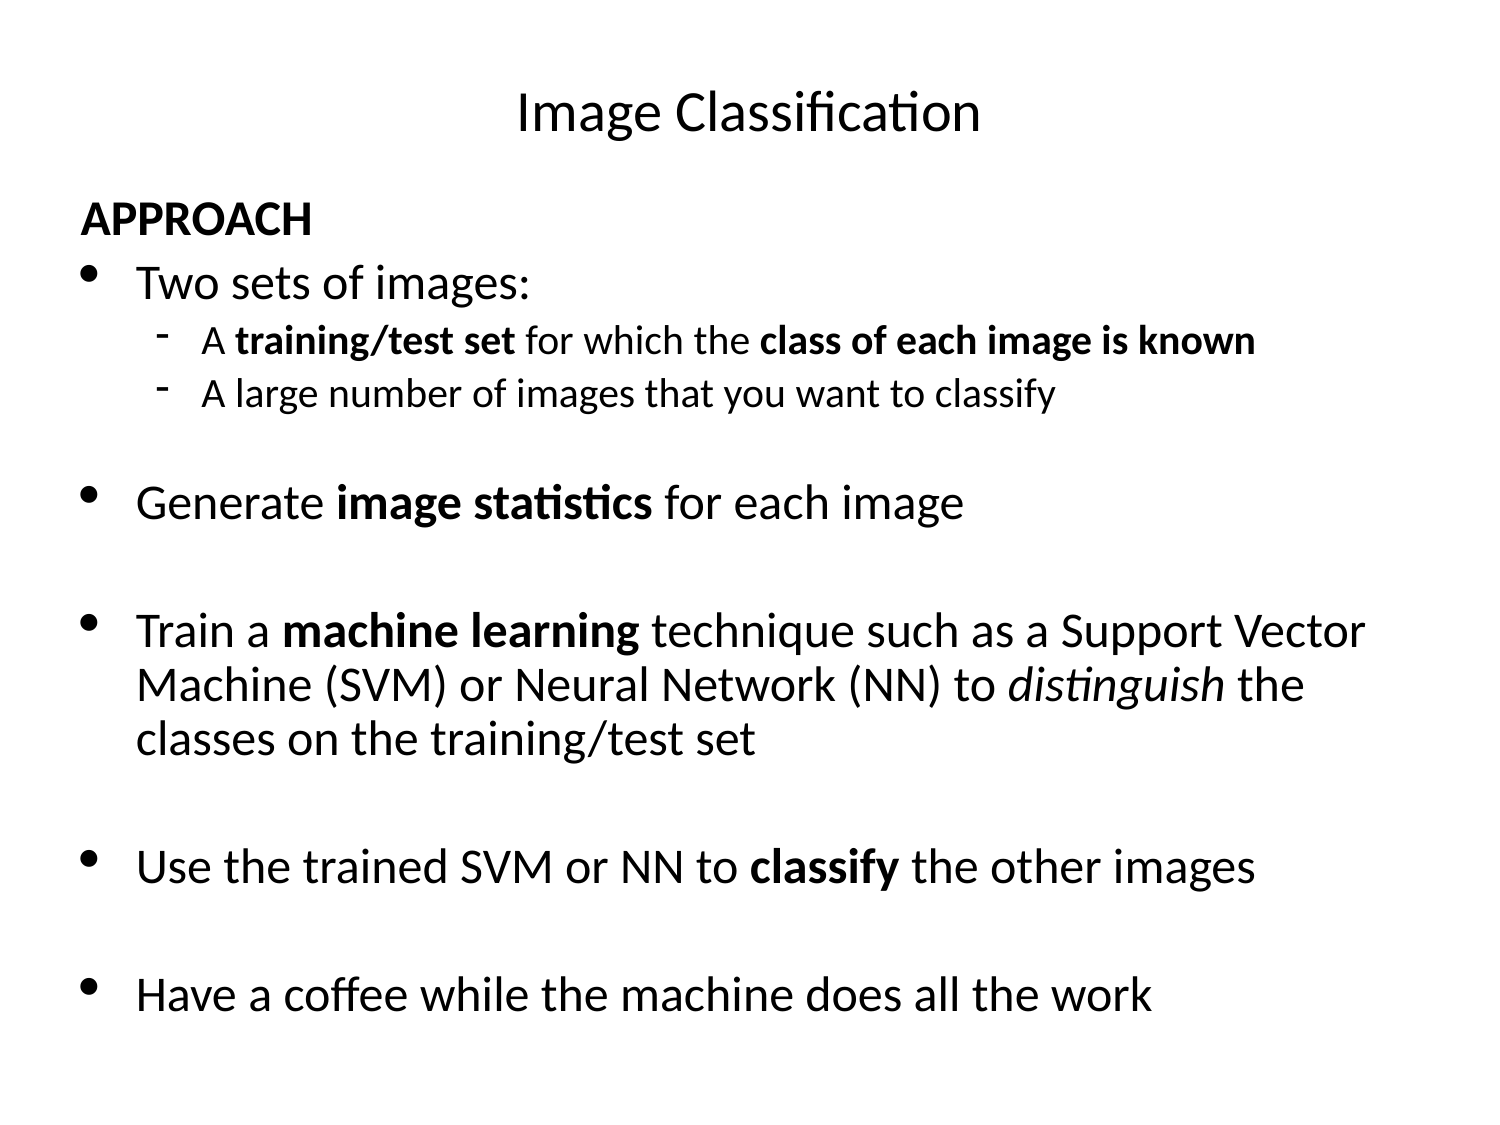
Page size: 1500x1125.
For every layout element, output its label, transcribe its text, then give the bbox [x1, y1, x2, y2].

text_box APPROACH Two sets of images: A training/test set for which the class of each image is known A large number of images that you want to classify Generate image statistics for each image Train a machine learning technique such as a Support Vector Machine (SVM) or Neural Network (NN) to distinguish the classes on the training/test set Use the trained SVM or NN to classify the other images Have a coffee while the machine does all the work [64, 184, 1446, 1082]
text_box Image Classification [75, 45, 1424, 172]
